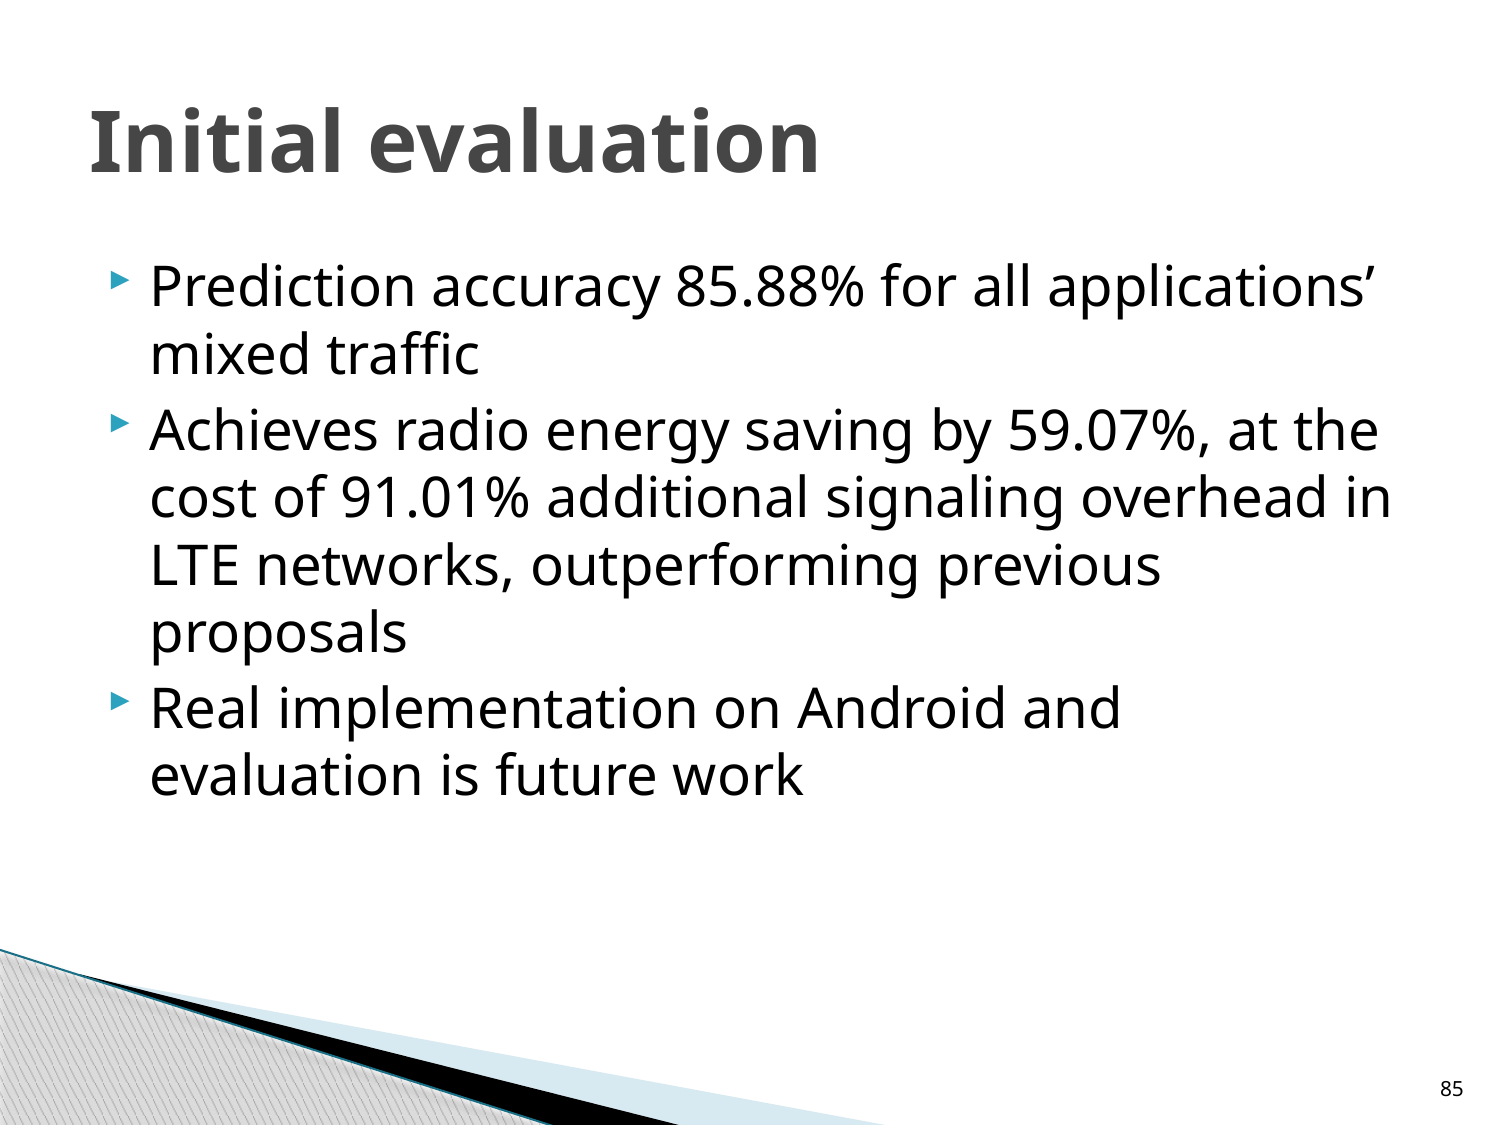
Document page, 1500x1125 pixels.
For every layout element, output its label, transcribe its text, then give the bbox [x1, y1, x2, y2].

title Initial evaluation [75, 45, 1425, 233]
slide_number 85 [1418, 1051, 1479, 1112]
list Prediction accuracy 85.88% for all applications’ mixed traffic Achieves radio energy saving by 59.07%, at the cost of 91.01% additional signaling overhead in LTE networks, outperforming previous proposals Real implementation on Android and evaluation is future work [75, 243, 1425, 986]
